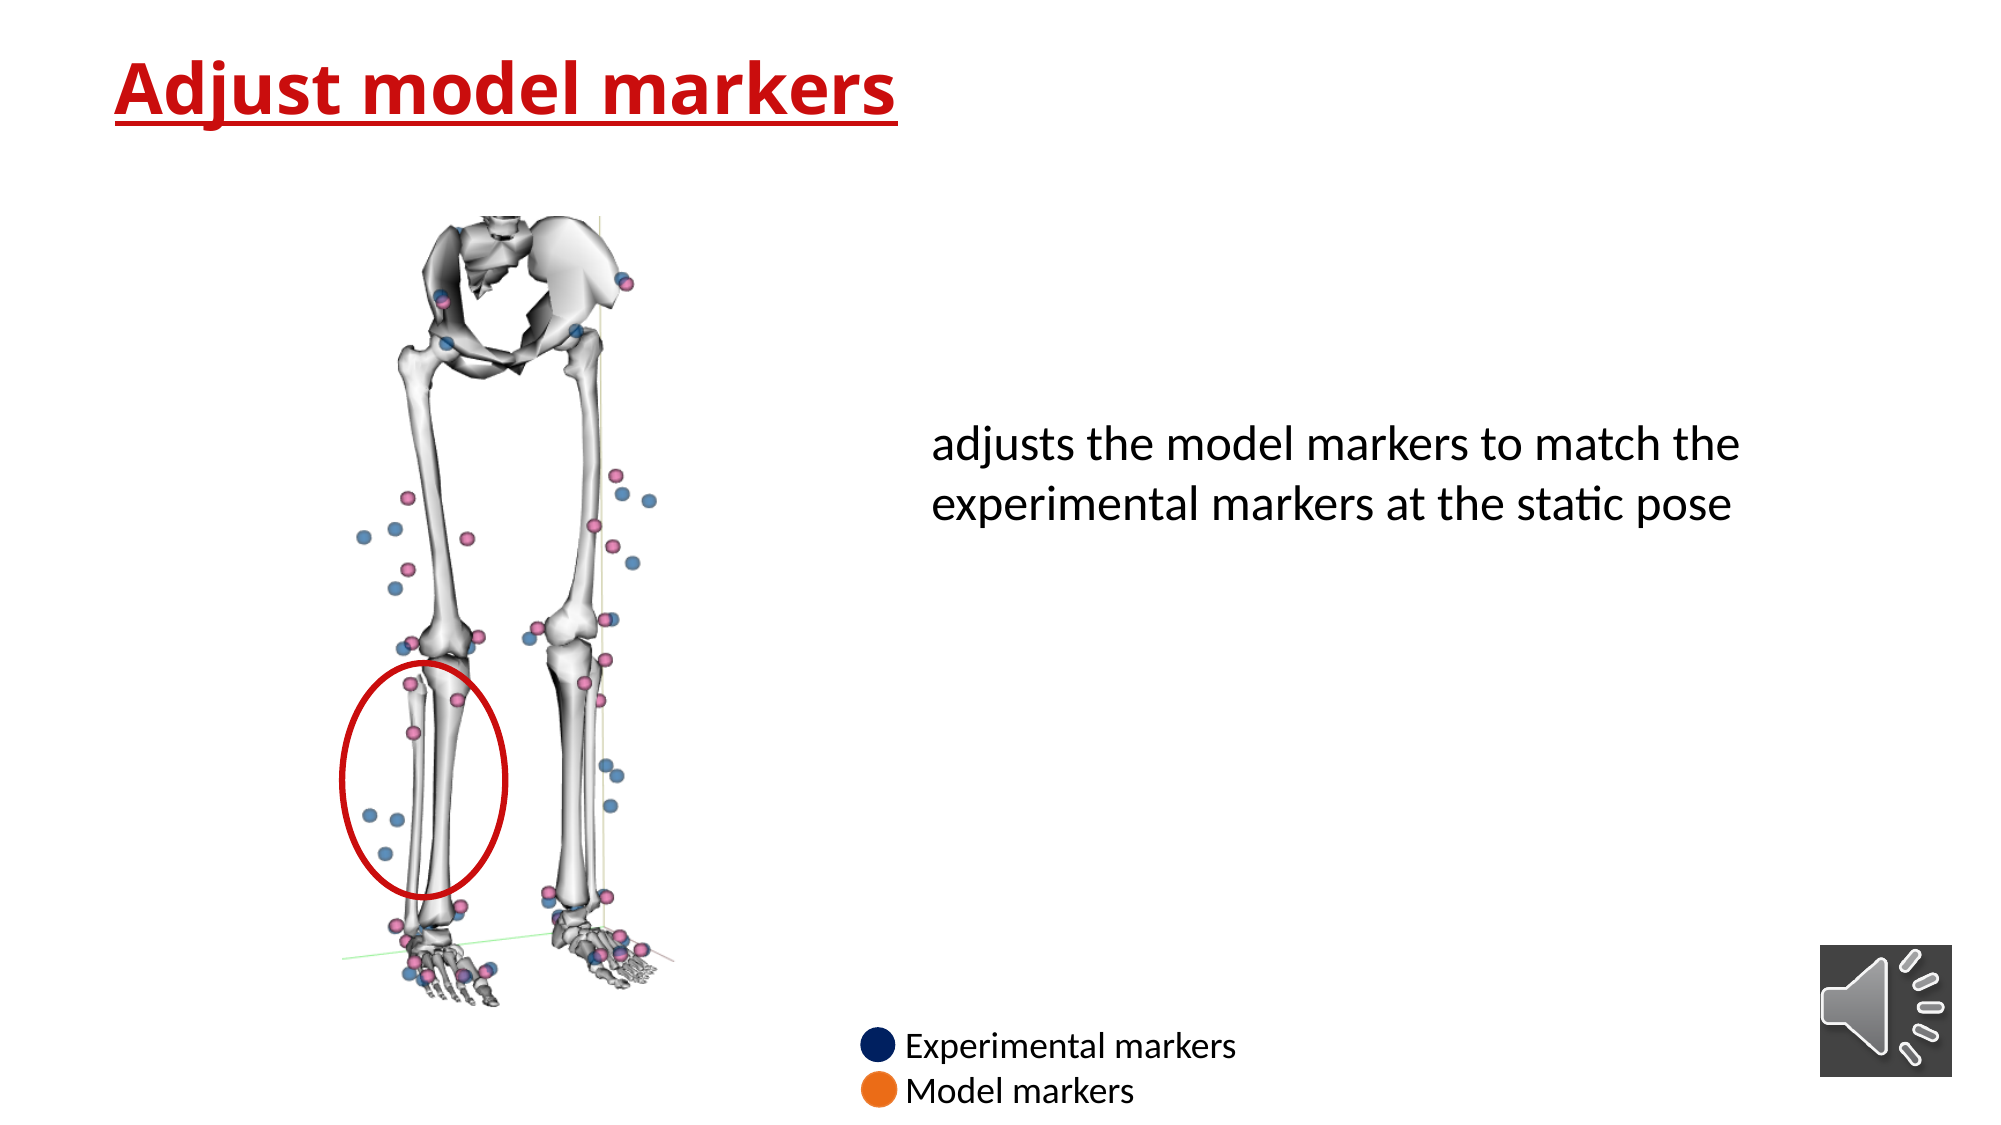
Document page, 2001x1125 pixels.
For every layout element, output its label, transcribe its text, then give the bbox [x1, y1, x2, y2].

text_box Experimental markers Model markers [890, 1013, 1298, 1119]
picture [342, 216, 679, 1027]
text_box [860, 1027, 896, 1063]
picture [1819, 944, 1953, 1078]
text_box adjusts the model markers to match the experimental markers at the static pose [916, 403, 1917, 539]
text_box [861, 1071, 890, 1107]
text_box Adjust model markers [99, 48, 1917, 125]
